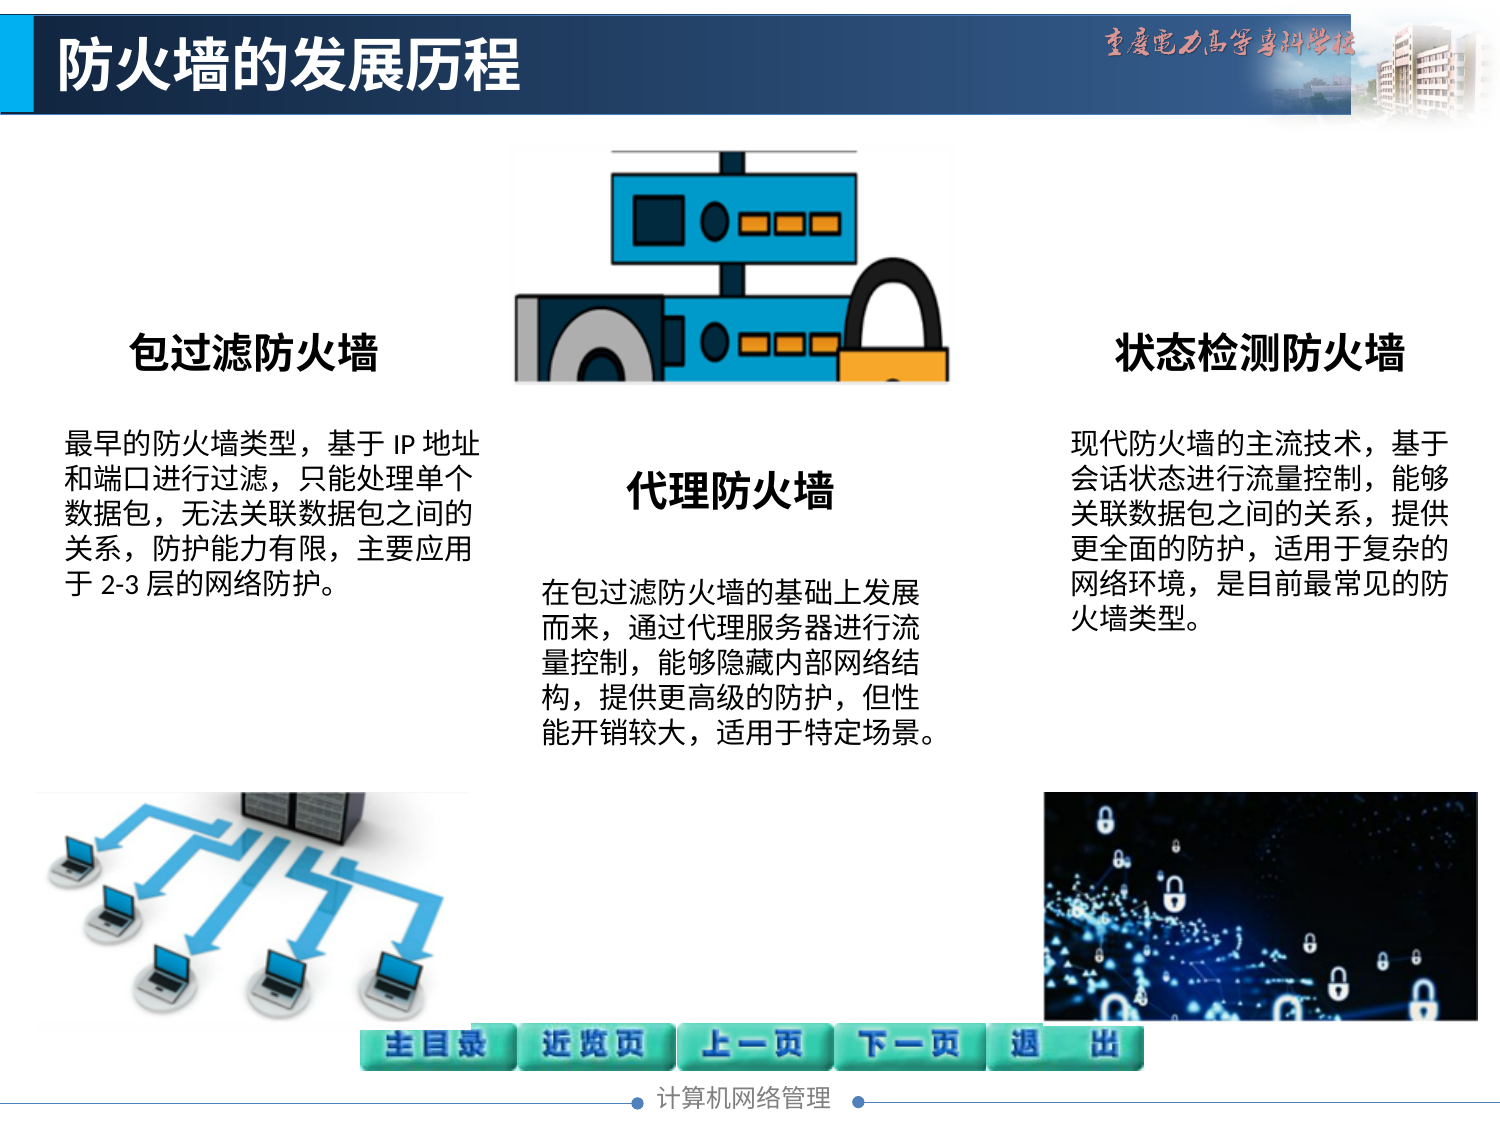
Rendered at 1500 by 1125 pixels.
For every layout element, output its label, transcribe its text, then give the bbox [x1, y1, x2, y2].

text_box 现代防火墙的主流技术，基于 会话状态进行流量控制，能够 关联数据包之间的关系，提供 更全面的防护，适用于复杂的 网络环境，是目前最常见的防 火墙类型。 [1055, 418, 1466, 643]
picture [37, 792, 676, 1071]
picture [509, 143, 954, 385]
text_box 防火墙的工作原理 [1351, 56, 1441, 78]
text_box 包过滤防火墙 [113, 319, 394, 384]
text_box 在IIS中创建FTP站点，设置用户名及密码 (用户名为姓名首字母)，禁止匿名访问。 [1351, 52, 1447, 82]
text_box 在多防火墙环境中，根据业务需 求和安全等级对网络流量进行分 段和隔离，可以减少防火墙之间 的负载压力，同时提高整体安全 性和性能。 [1351, 49, 1451, 85]
text_box 在包过滤防火墙的基础上发展 而来，通过代理服务器进行流 量控制，能够隐藏内部网络结 构，提供更高级的防护，但性 能开销较大，适用于特定场景。 [526, 567, 966, 757]
text_box 状态检测防火墙 [1099, 319, 1422, 384]
picture [677, 792, 1478, 1071]
text_box 代理防火墙 [611, 457, 851, 523]
text_box 最早的防火墙类型，基于IP地址 和端口进行过滤，只能处理单个 数据包，无法关联数据包之间的 关系，防护能力有限，主要应用 于2-3层的网络防护。 [49, 418, 496, 608]
text_box 防火墙的发展历程 [41, 20, 538, 106]
picture [1084, 15, 1374, 86]
